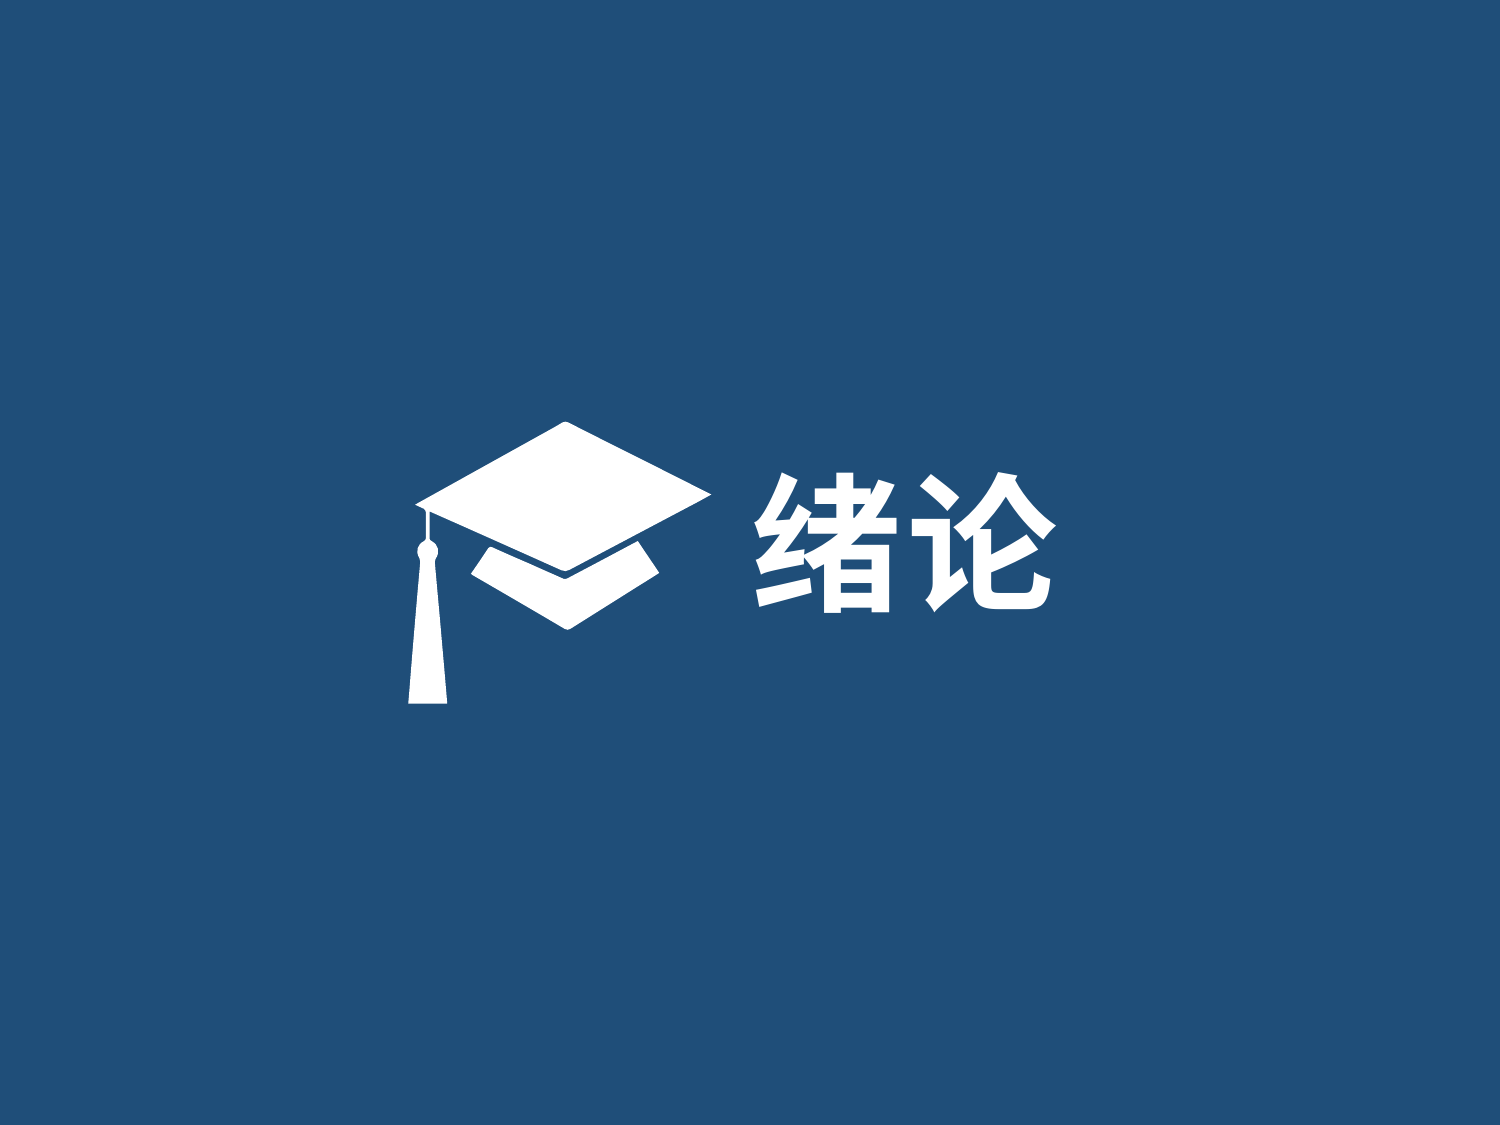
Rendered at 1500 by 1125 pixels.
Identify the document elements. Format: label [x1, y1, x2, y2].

text_box [408, 421, 1397, 704]
